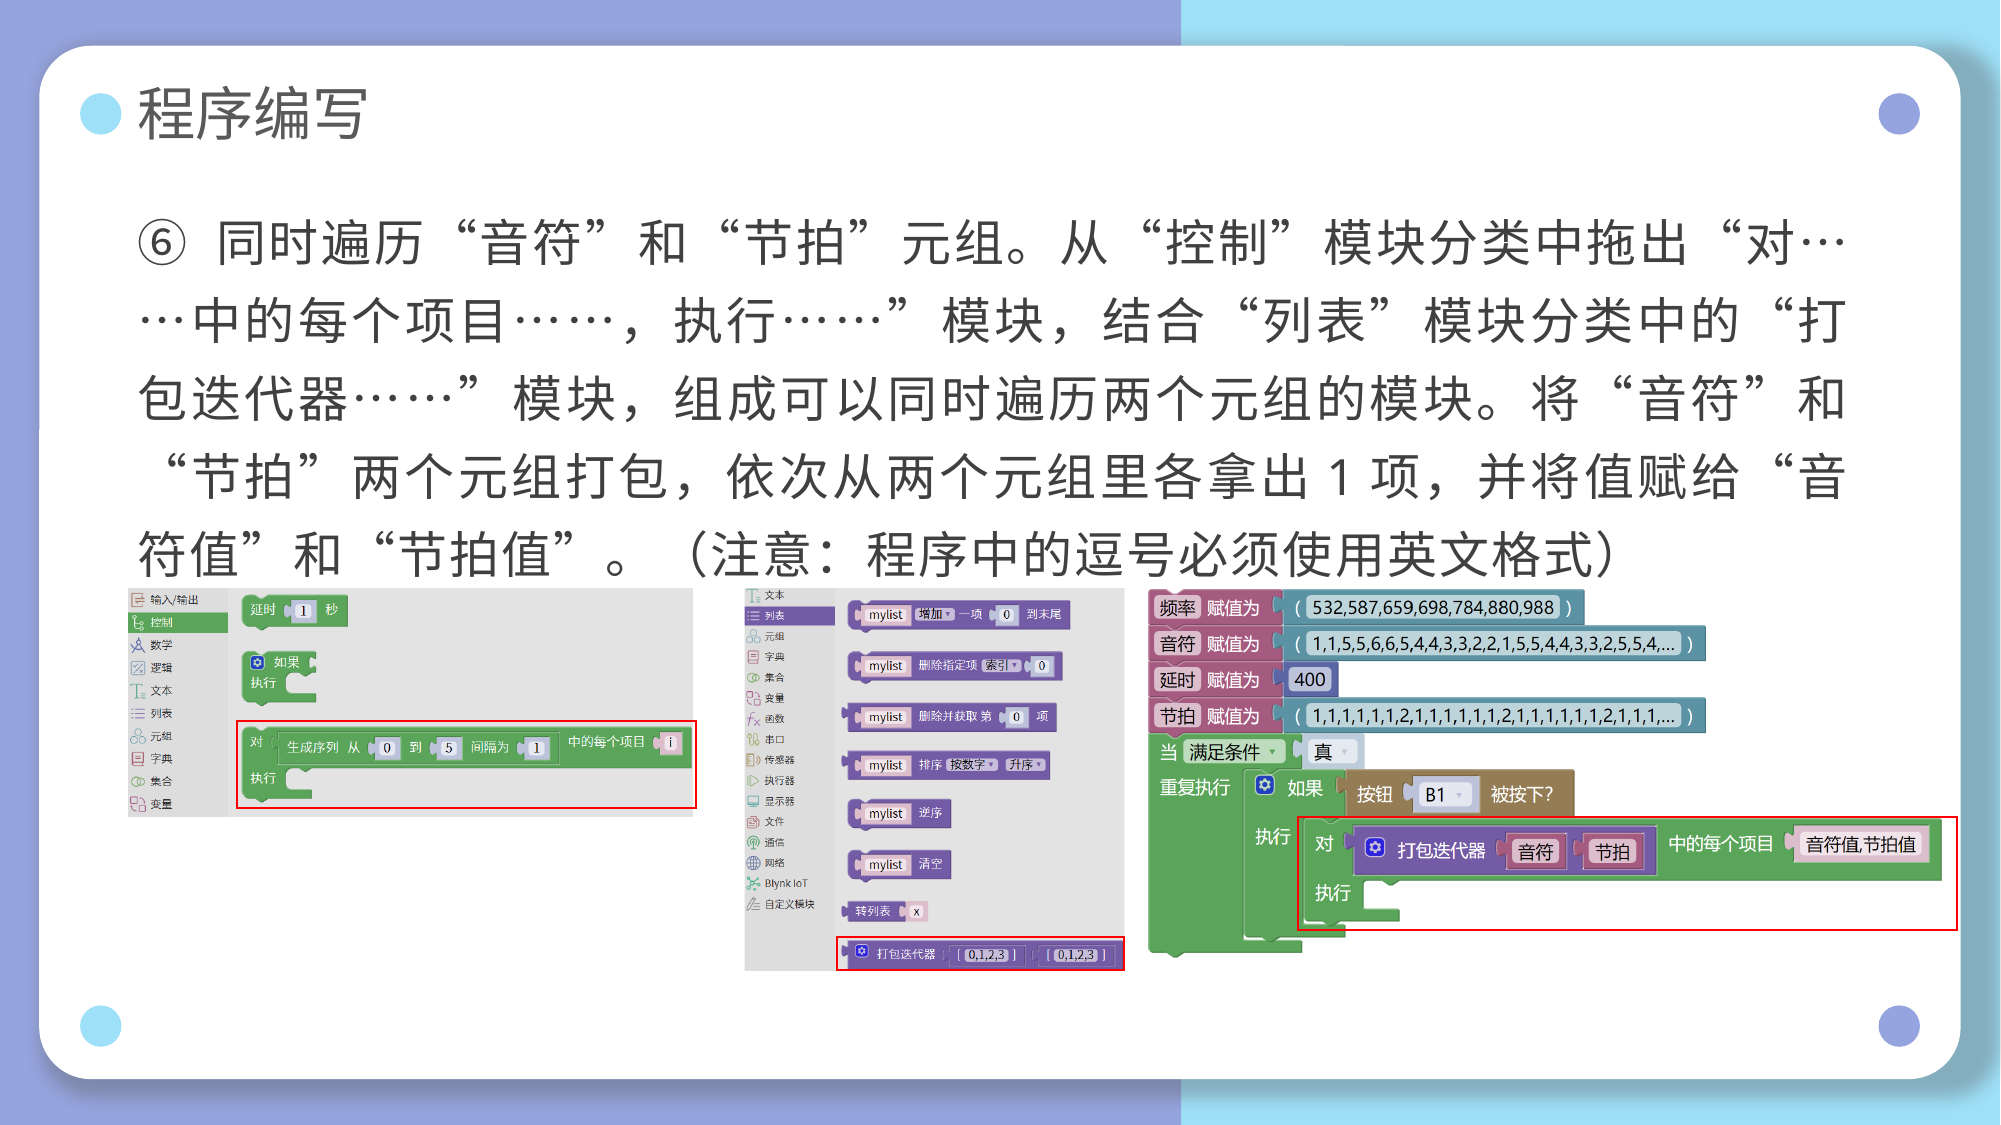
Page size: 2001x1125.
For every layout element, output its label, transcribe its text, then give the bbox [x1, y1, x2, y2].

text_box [744, 587, 1125, 971]
text_box [1945, 816, 1958, 931]
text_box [128, 588, 696, 818]
picture [1144, 585, 1945, 963]
list ⑥ 同时遍历“音符”和“节拍”元组。从“控制”模块分类中拖出“对……中的每个项目……，执行……”模块，结合“列表”模块分类中的“打包迭代器……”模块，组成可以同时遍历两个元组的模块。将“音符”和“节拍”两个元组打包，依次从两个元组里各拿出1项，并将值赋给“音符值”和“节拍值”。（注意：程序中的逗号必须使用英文格式） [137, 185, 1851, 568]
title 程序编写 [137, 77, 976, 157]
